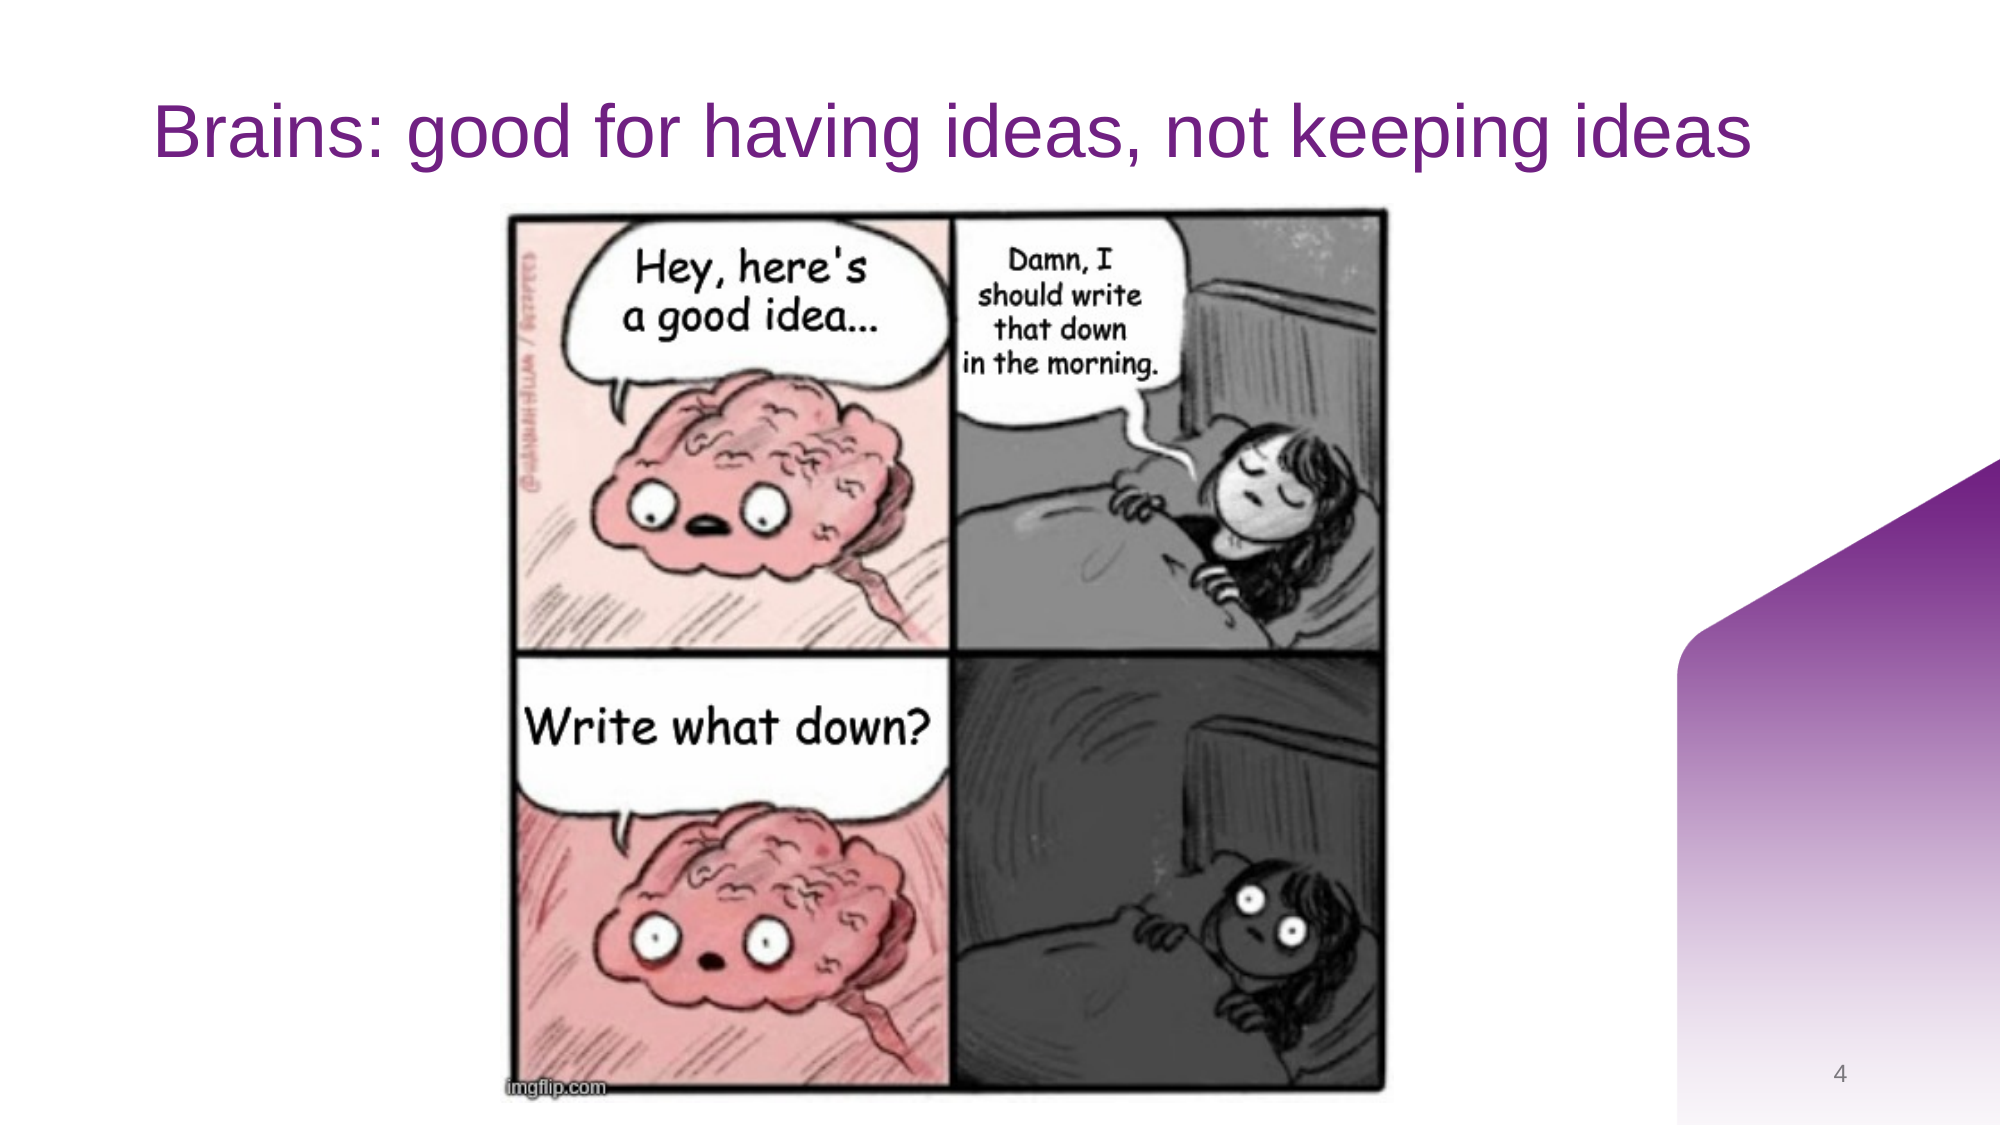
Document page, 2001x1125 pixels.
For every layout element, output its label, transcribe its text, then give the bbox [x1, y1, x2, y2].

picture [500, 200, 2000, 1125]
title Brains: good for having ideas, not keeping ideas [137, 88, 1775, 179]
slide_number 4 [1412, 1042, 1863, 1103]
